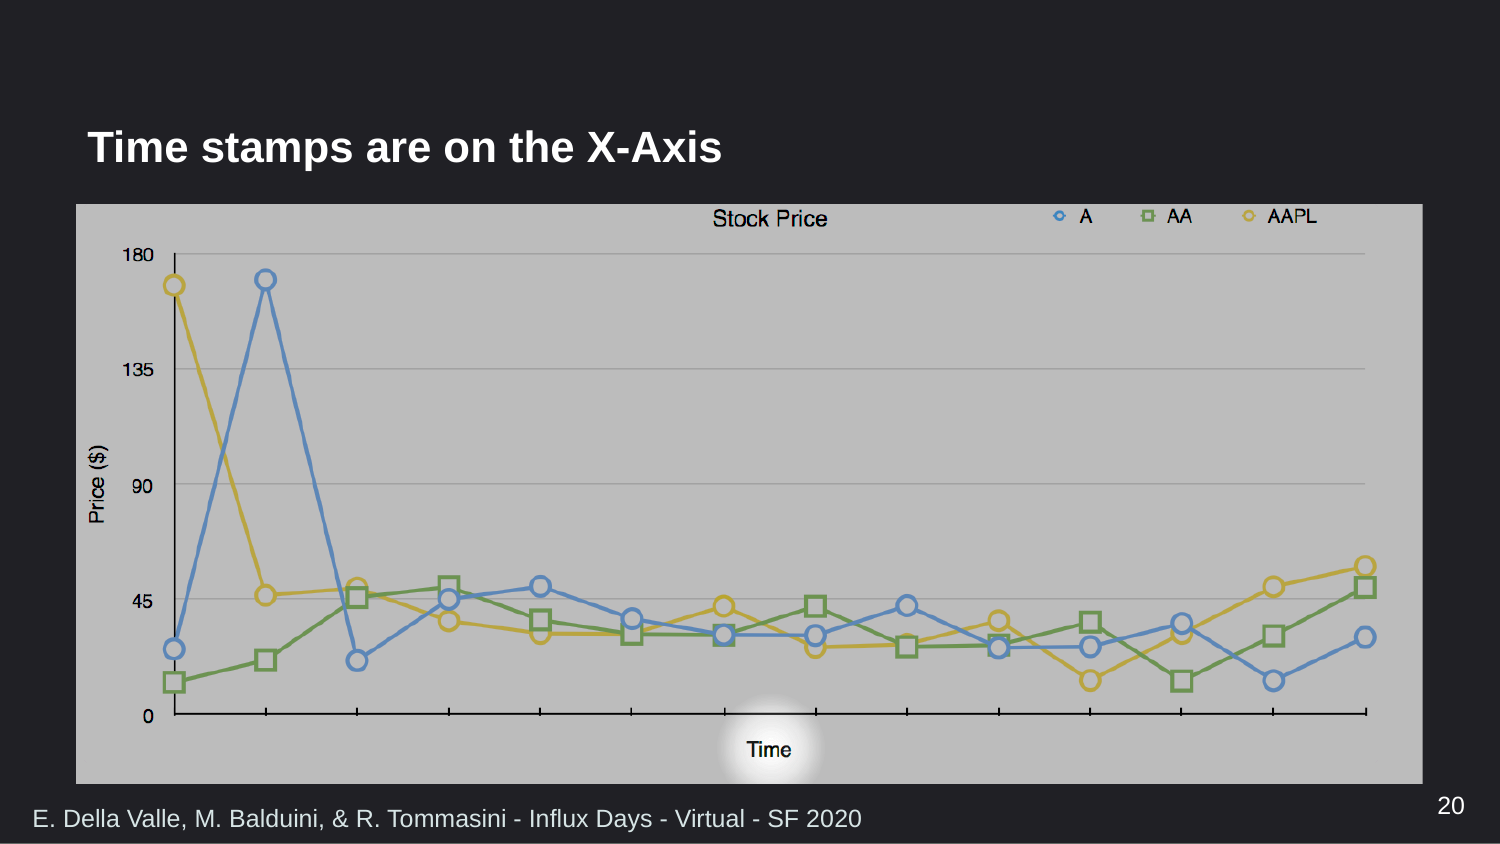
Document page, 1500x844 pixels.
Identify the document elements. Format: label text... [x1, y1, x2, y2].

picture [75, 203, 1423, 784]
slide_number 20 [1142, 782, 1481, 828]
footer E. Della Valle, M. Balduini, & R. Tommasini - Influx Days - Virtual - SF 2020 [17, 795, 1135, 840]
title Time stamps are on the X-Axis [76, 99, 1423, 196]
